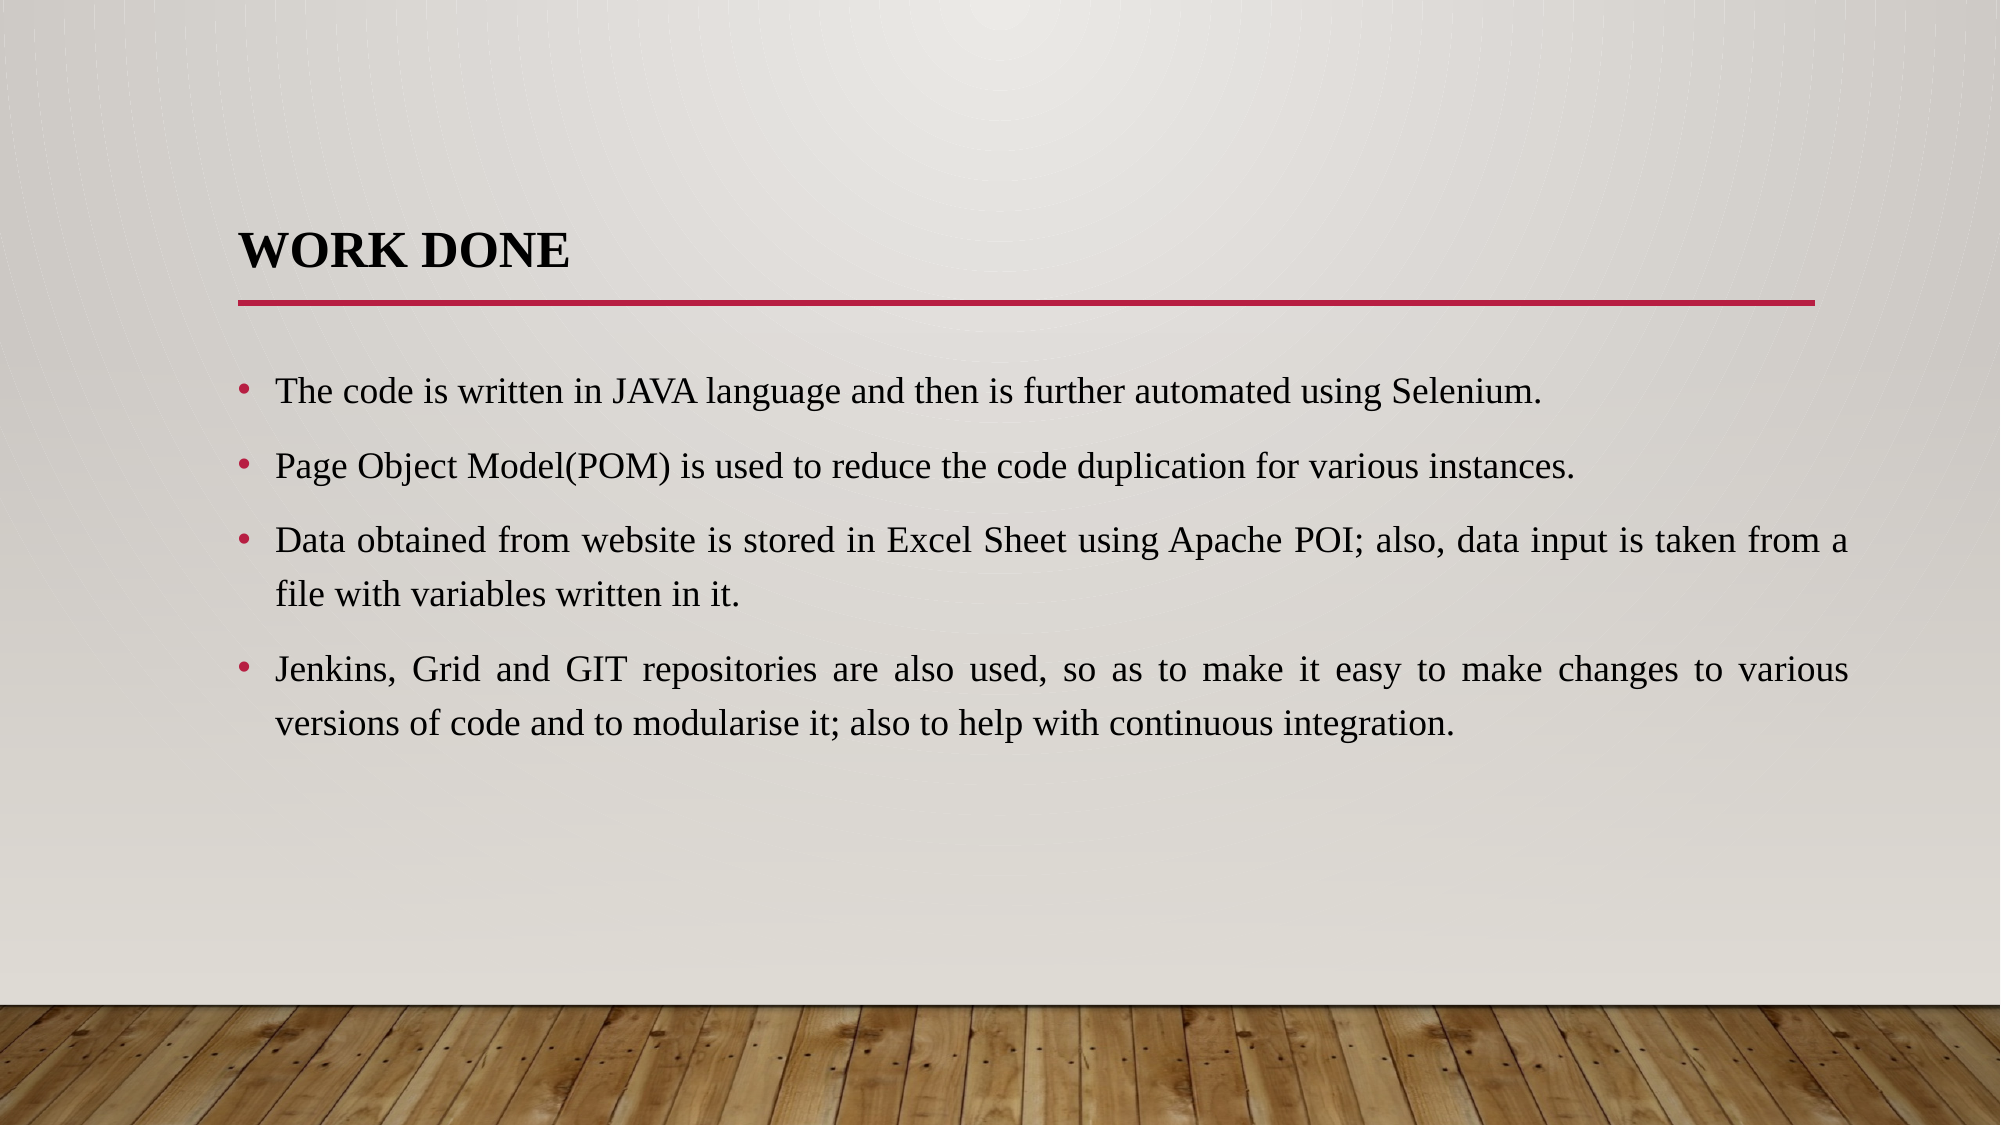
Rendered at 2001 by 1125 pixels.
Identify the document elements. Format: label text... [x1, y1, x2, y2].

title Work Done [222, 215, 1778, 349]
picture [0, 1005, 2000, 1125]
list The code is written in JAVA language and then is further automated using Selenium. Page Object Model(POM) is used to reduce the code duplication for various instances. Data obtained from website is stored in Excel Sheet using Apache POI; also, data input is taken from a file with variables written in it. Jenkins, Grid and GIT repositories are also used, so as to make it easy to make changes to various versions of code and to modularise it; also to help with continuous integration. [222, 349, 1866, 1045]
